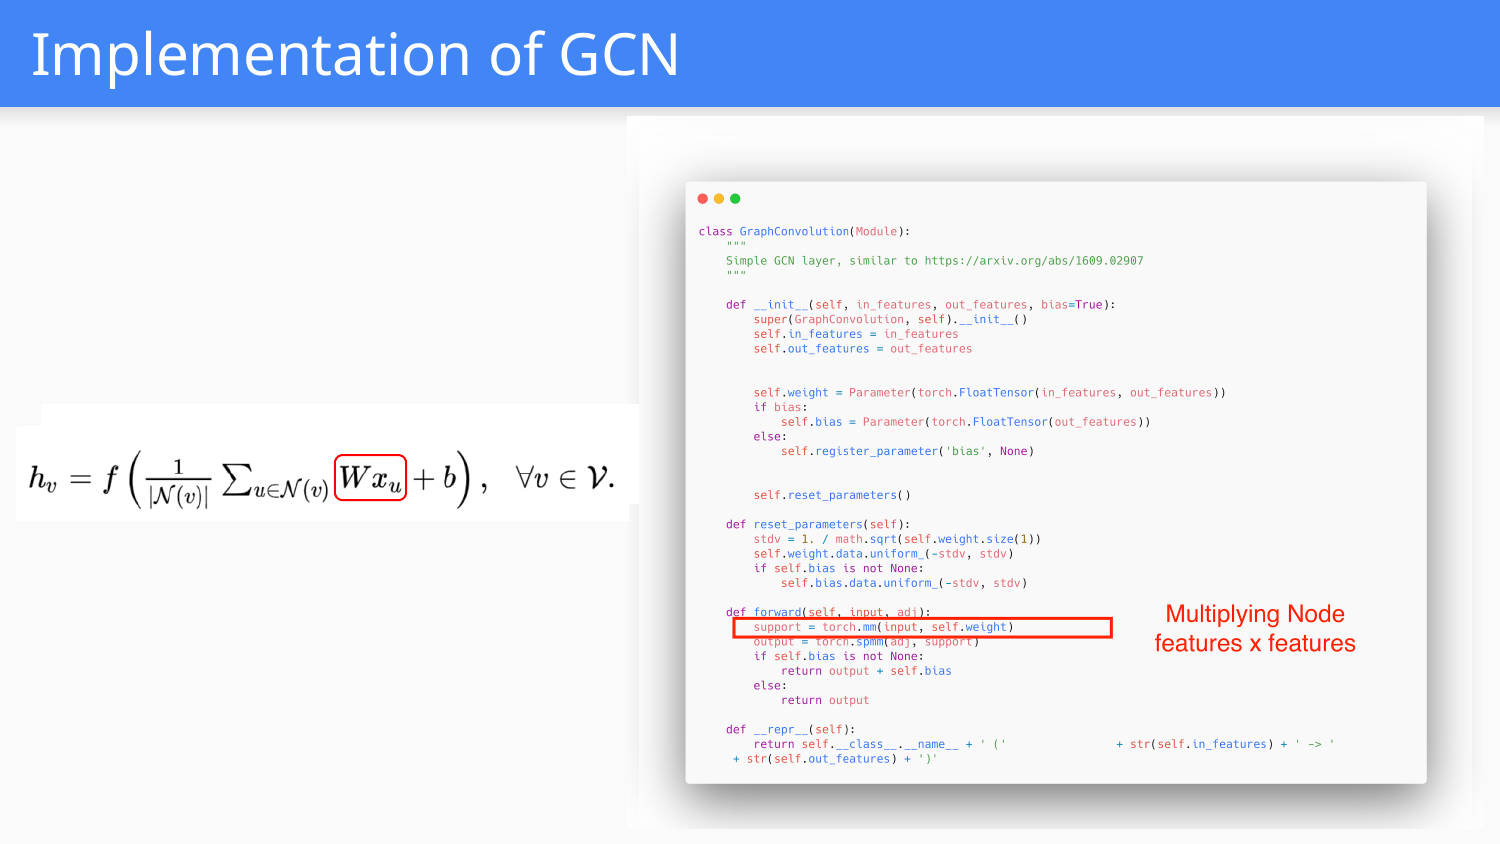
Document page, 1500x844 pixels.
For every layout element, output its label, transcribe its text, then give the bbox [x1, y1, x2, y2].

text_box [206, 711, 1297, 839]
picture [15, 116, 1484, 829]
title Implementation of GCN [16, 2, 1464, 102]
